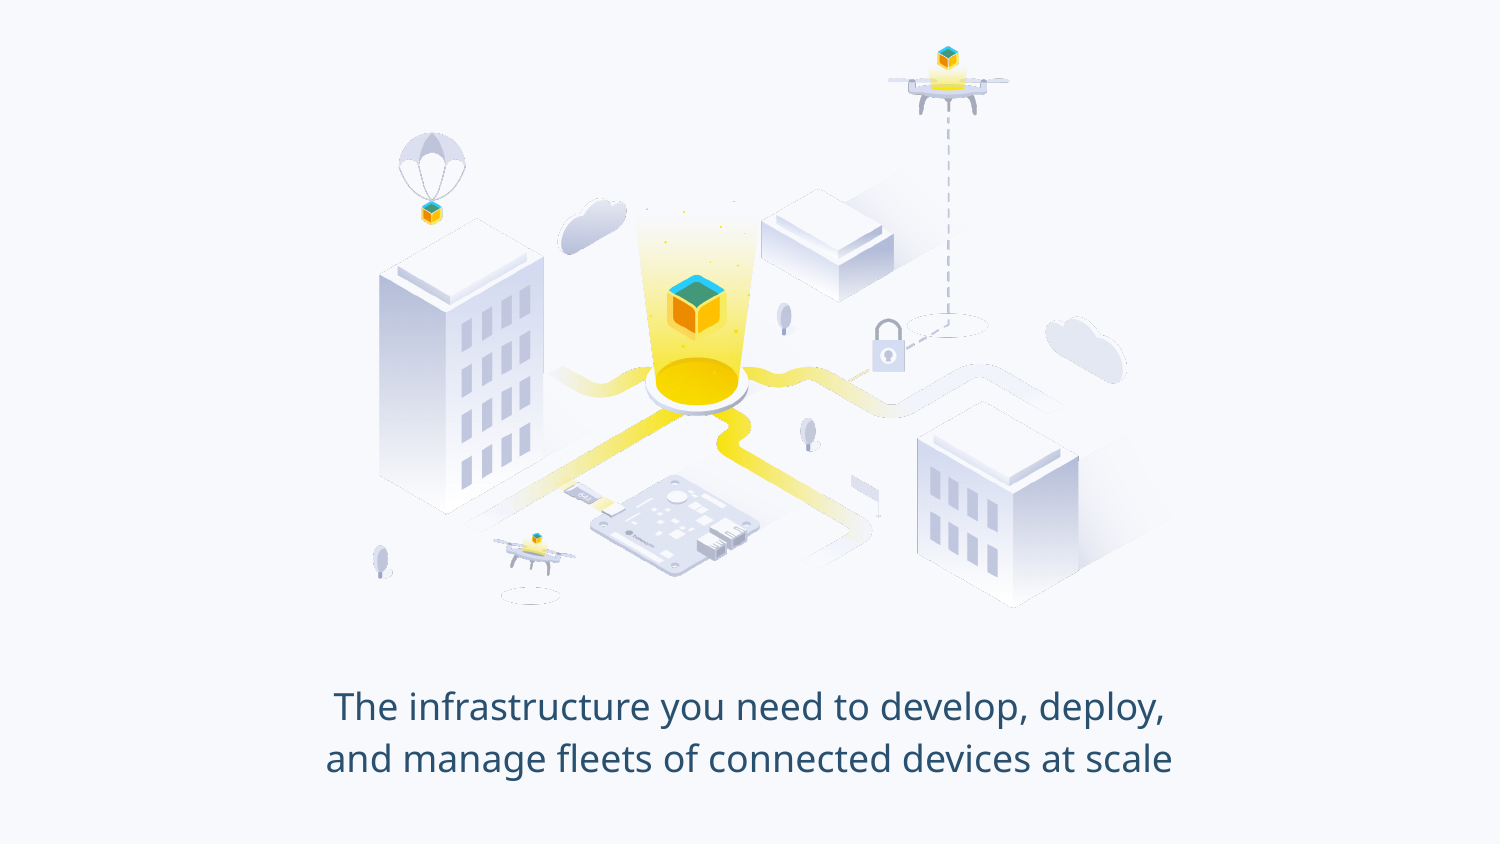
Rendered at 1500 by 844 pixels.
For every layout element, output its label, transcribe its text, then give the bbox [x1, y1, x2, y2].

text_box The infrastructure you need to develop, deploy, and manage fleets of connected devices at scale [285, 661, 1215, 786]
picture [362, 46, 1292, 670]
